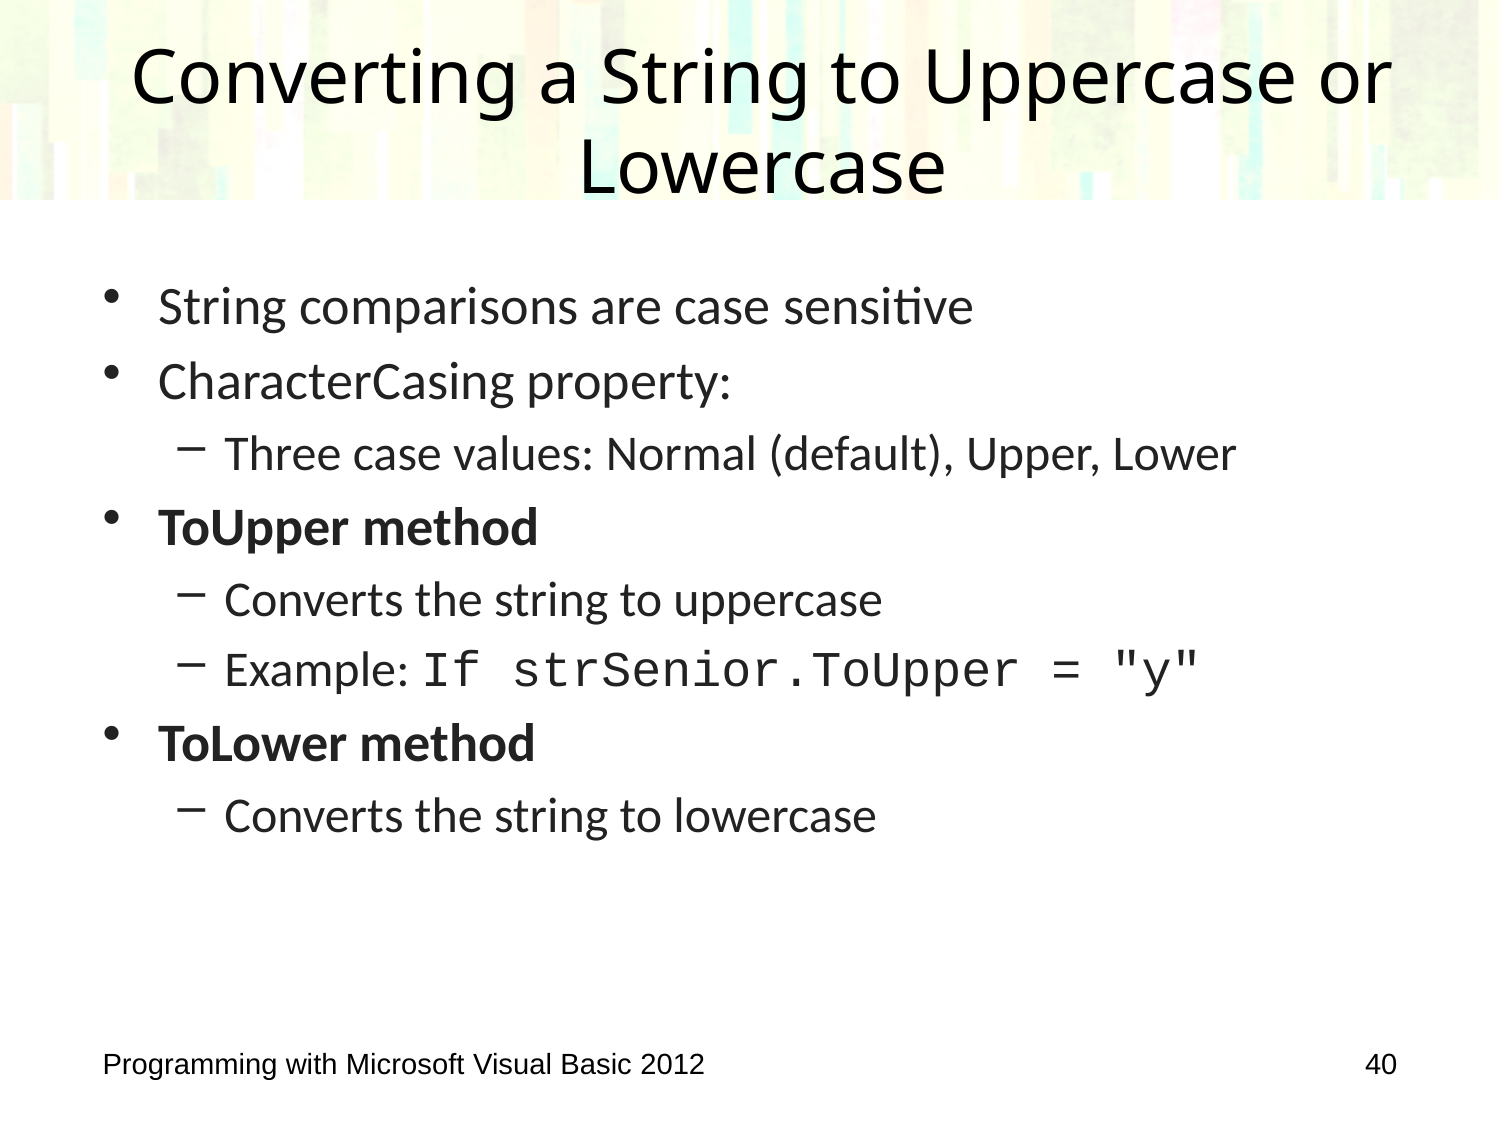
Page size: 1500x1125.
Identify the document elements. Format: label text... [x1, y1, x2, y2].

title Converting a String to Uppercase or Lowercase [99, 24, 1425, 213]
footer Programming with Microsoft Visual Basic 2012 [87, 1038, 1051, 1101]
list String comparisons are case sensitive CharacterCasing property: Three case values: Normal (default), Upper, Lower ToUpper method Converts the string to uppercase Example: If strSenior.ToUpper = "y" ToLower method Converts the string to lowercase [87, 262, 1413, 1038]
slide_number 40 [1074, 1038, 1413, 1101]
